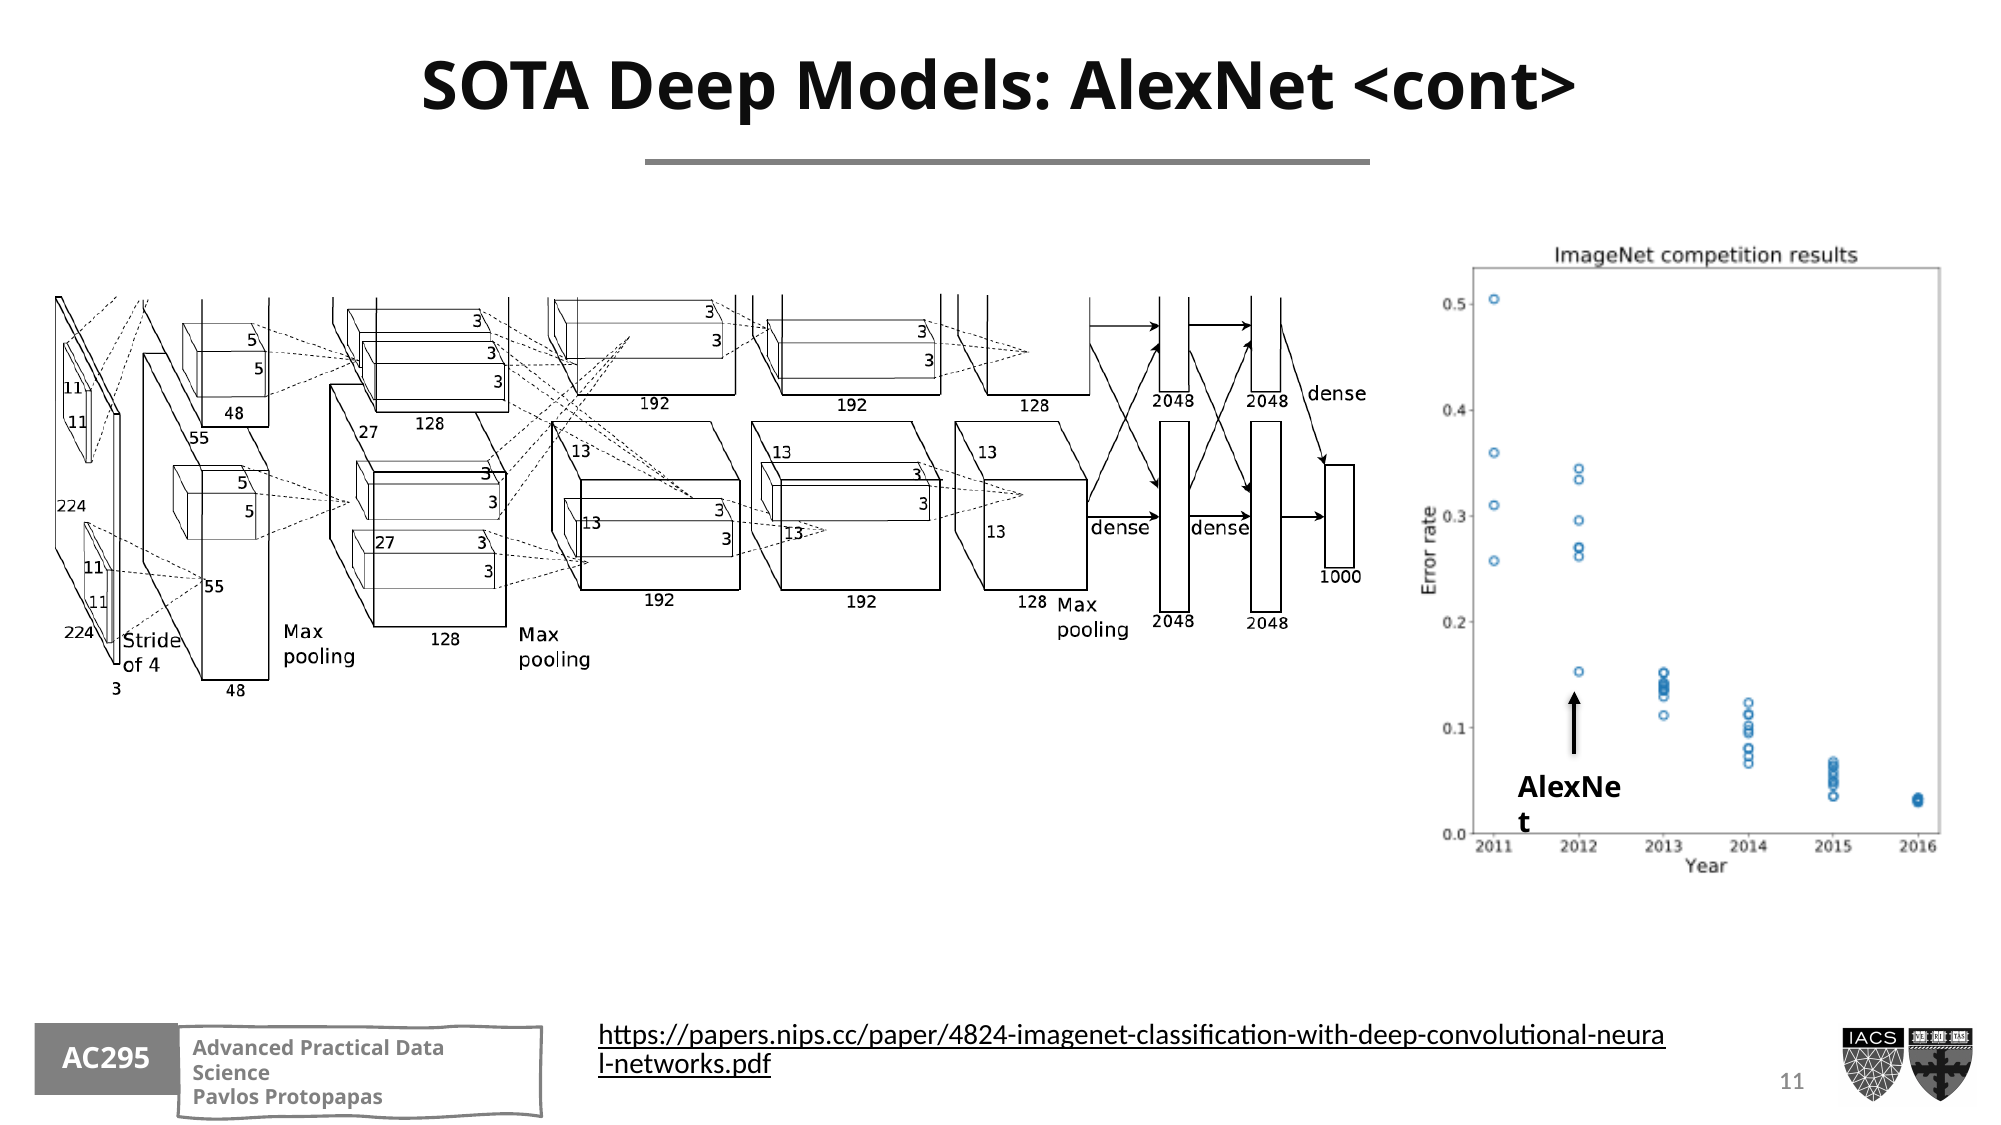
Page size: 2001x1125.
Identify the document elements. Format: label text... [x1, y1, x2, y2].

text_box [1398, 233, 2000, 892]
slide_number 11 [1353, 1049, 1820, 1110]
title SOTA Deep Models: AlexNet <cont> [57, 35, 1943, 162]
picture [7, 245, 1398, 726]
text_box https://papers.nips.cc/paper/4824-imagenet-classification-with-deep-convolutional-neural-networks.pdf [583, 1008, 1687, 1093]
picture [1838, 1023, 1977, 1107]
